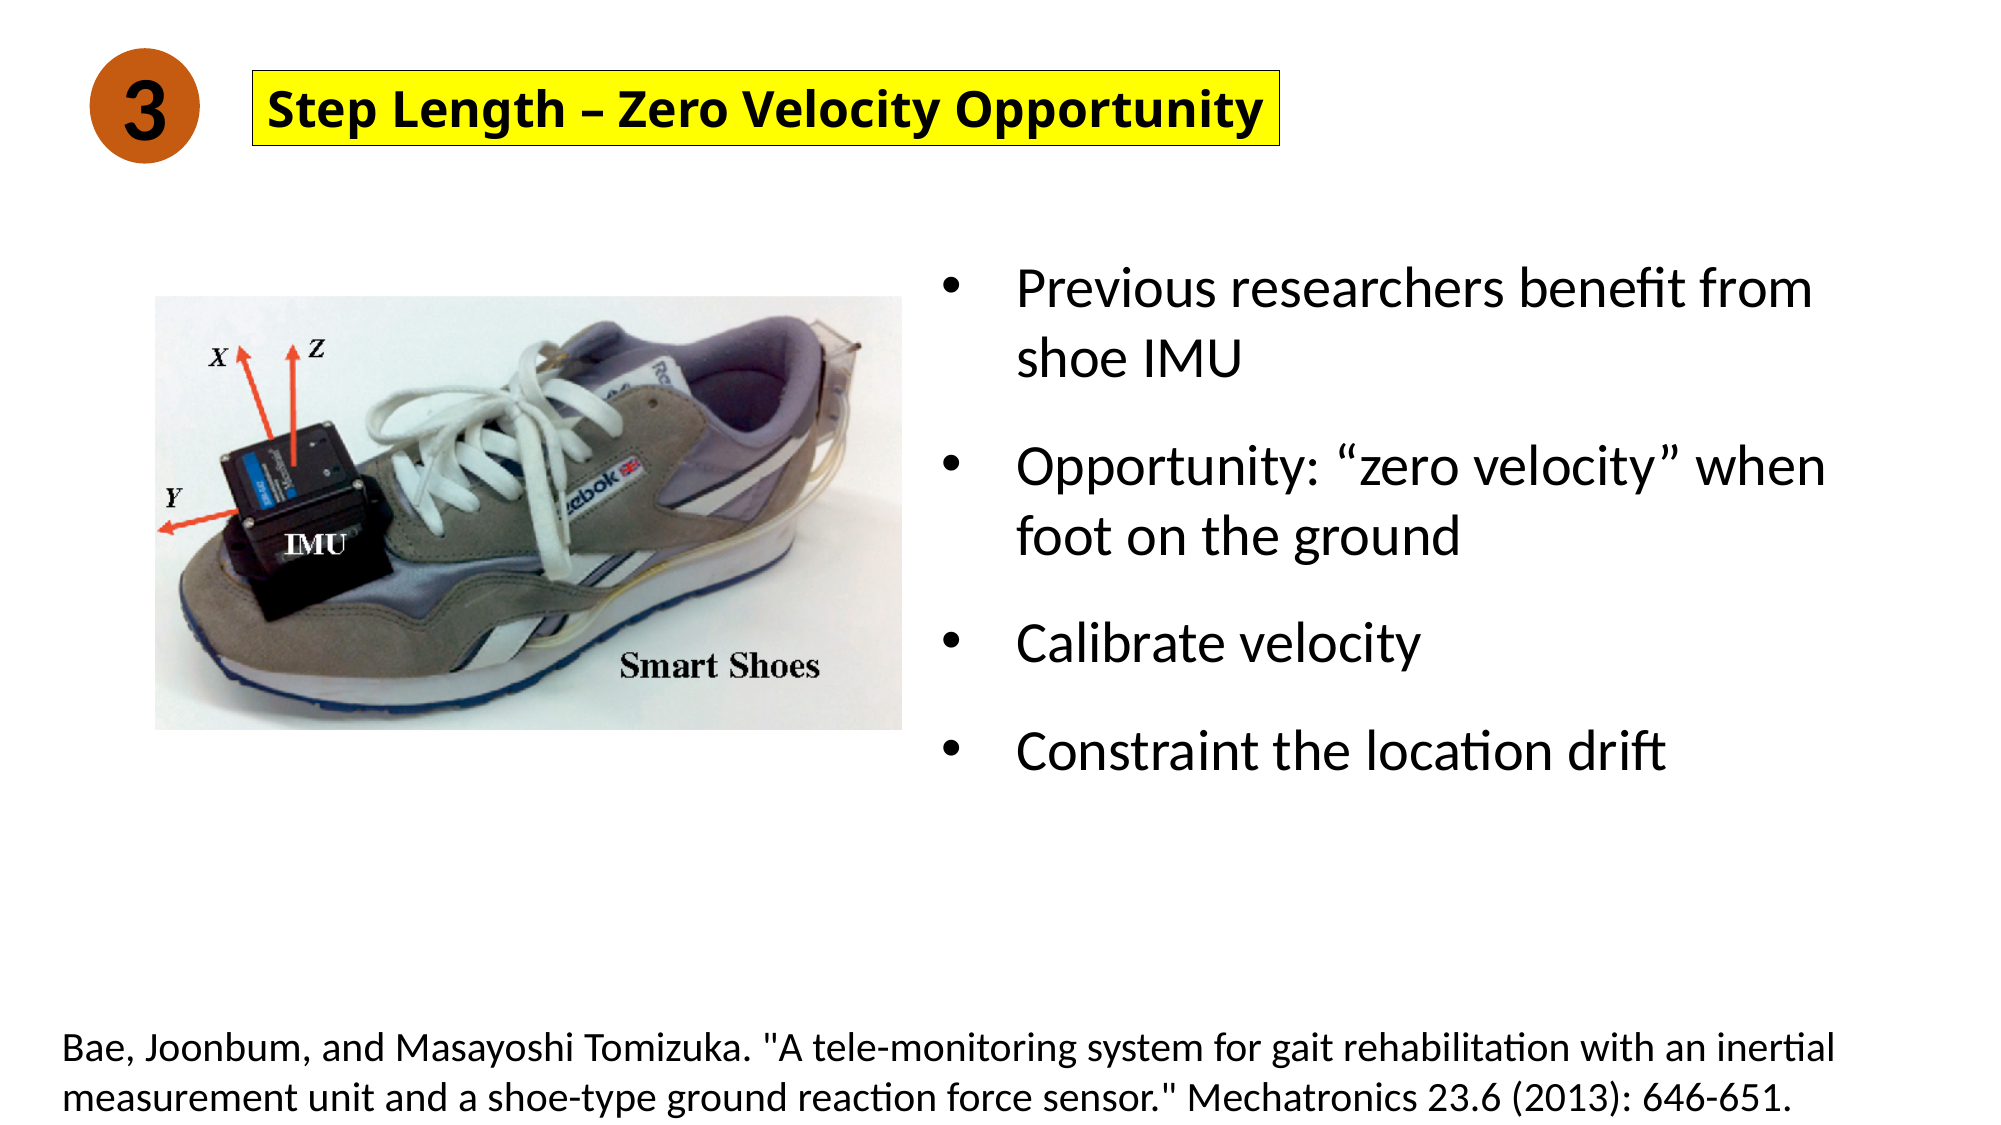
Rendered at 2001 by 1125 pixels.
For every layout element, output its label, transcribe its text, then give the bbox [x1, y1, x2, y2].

picture [155, 295, 902, 730]
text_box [90, 41, 199, 169]
text_box Previous researchers benefit from shoe IMU Opportunity: “zero velocity” when foot on the ground Calibrate velocity Constraint the location drift [926, 242, 1935, 872]
text_box Bae, Joonbum, and Masayoshi Tomizuka. "A tele-monitoring system for gait rehabilitation with an inertial measurement unit and a shoe-type ground reaction force sensor." Mechatronics 23.6 (2013): 646-651. [47, 1012, 1935, 1125]
text_box Step Length – Zero Velocity Opportunity [252, 70, 1280, 146]
